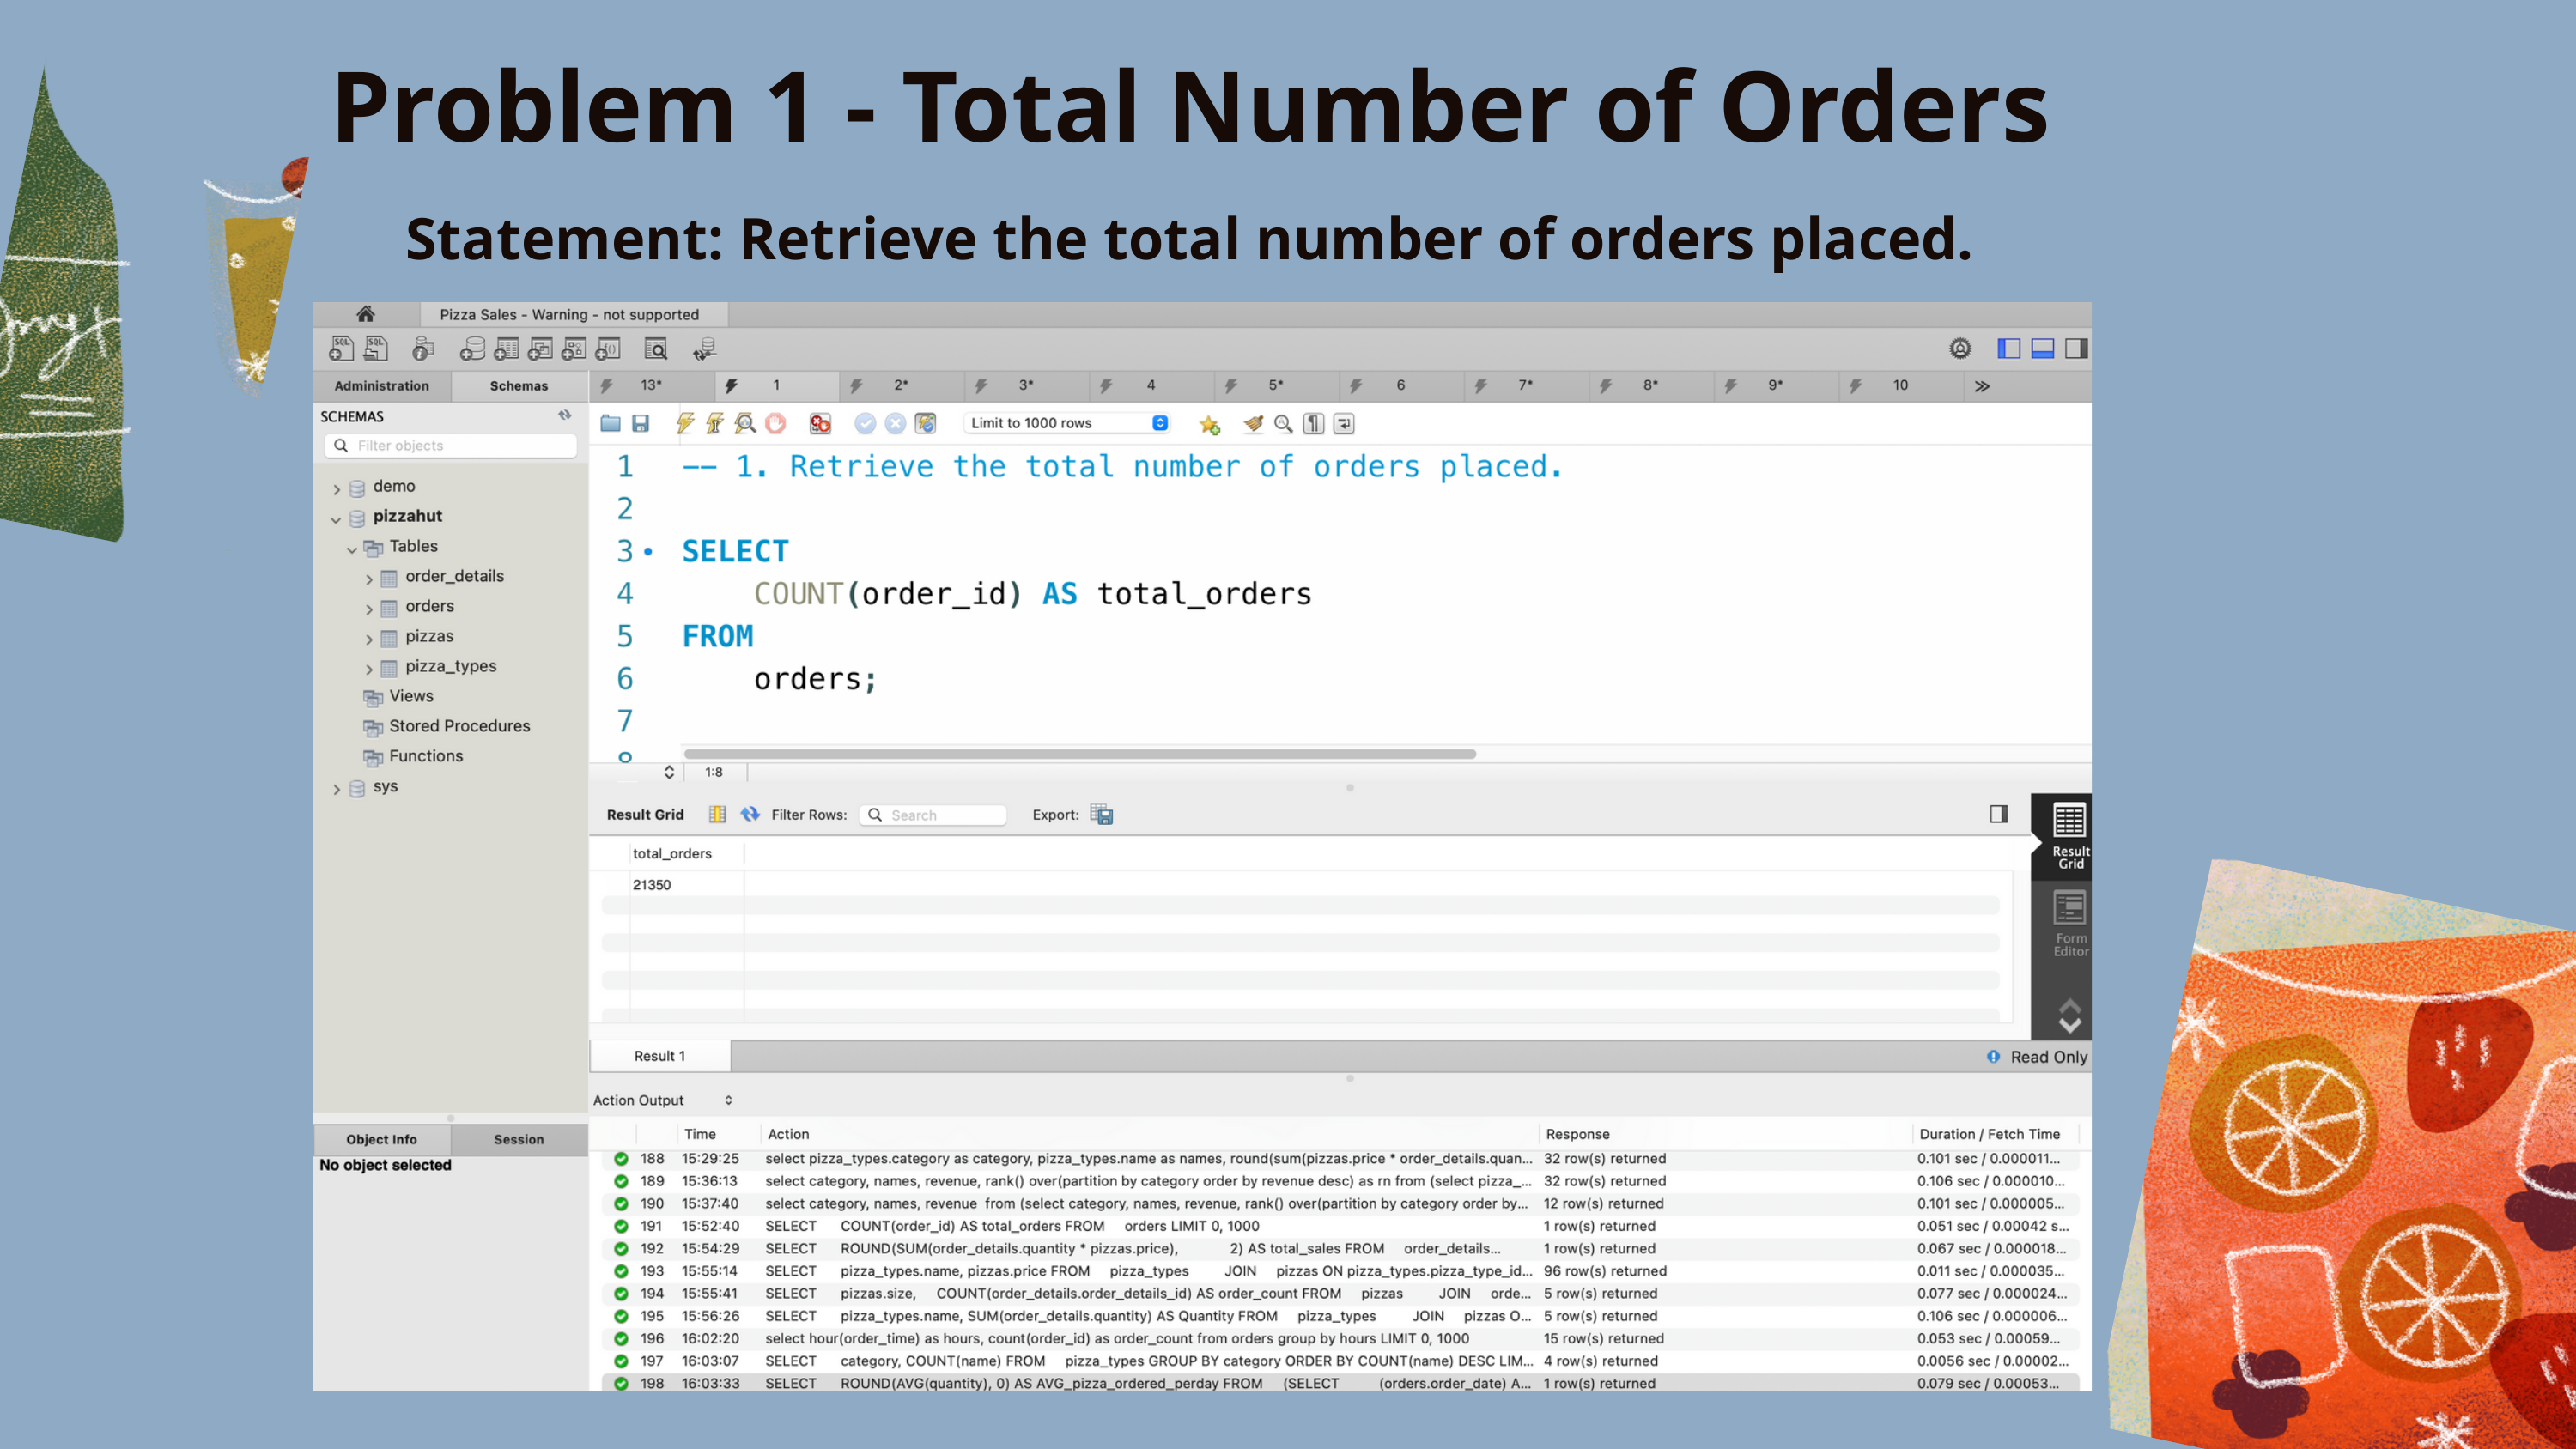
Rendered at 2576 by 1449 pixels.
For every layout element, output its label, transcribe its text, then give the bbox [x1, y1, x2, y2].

text_box Statement: Retrieve the total number of orders placed. [356, 191, 2025, 271]
text_box [0, 0, 336, 565]
text_box [313, 302, 2093, 1391]
text_box [2092, 854, 2576, 1449]
text_box Problem 1 - Total Number of Orders [313, 64, 2068, 162]
